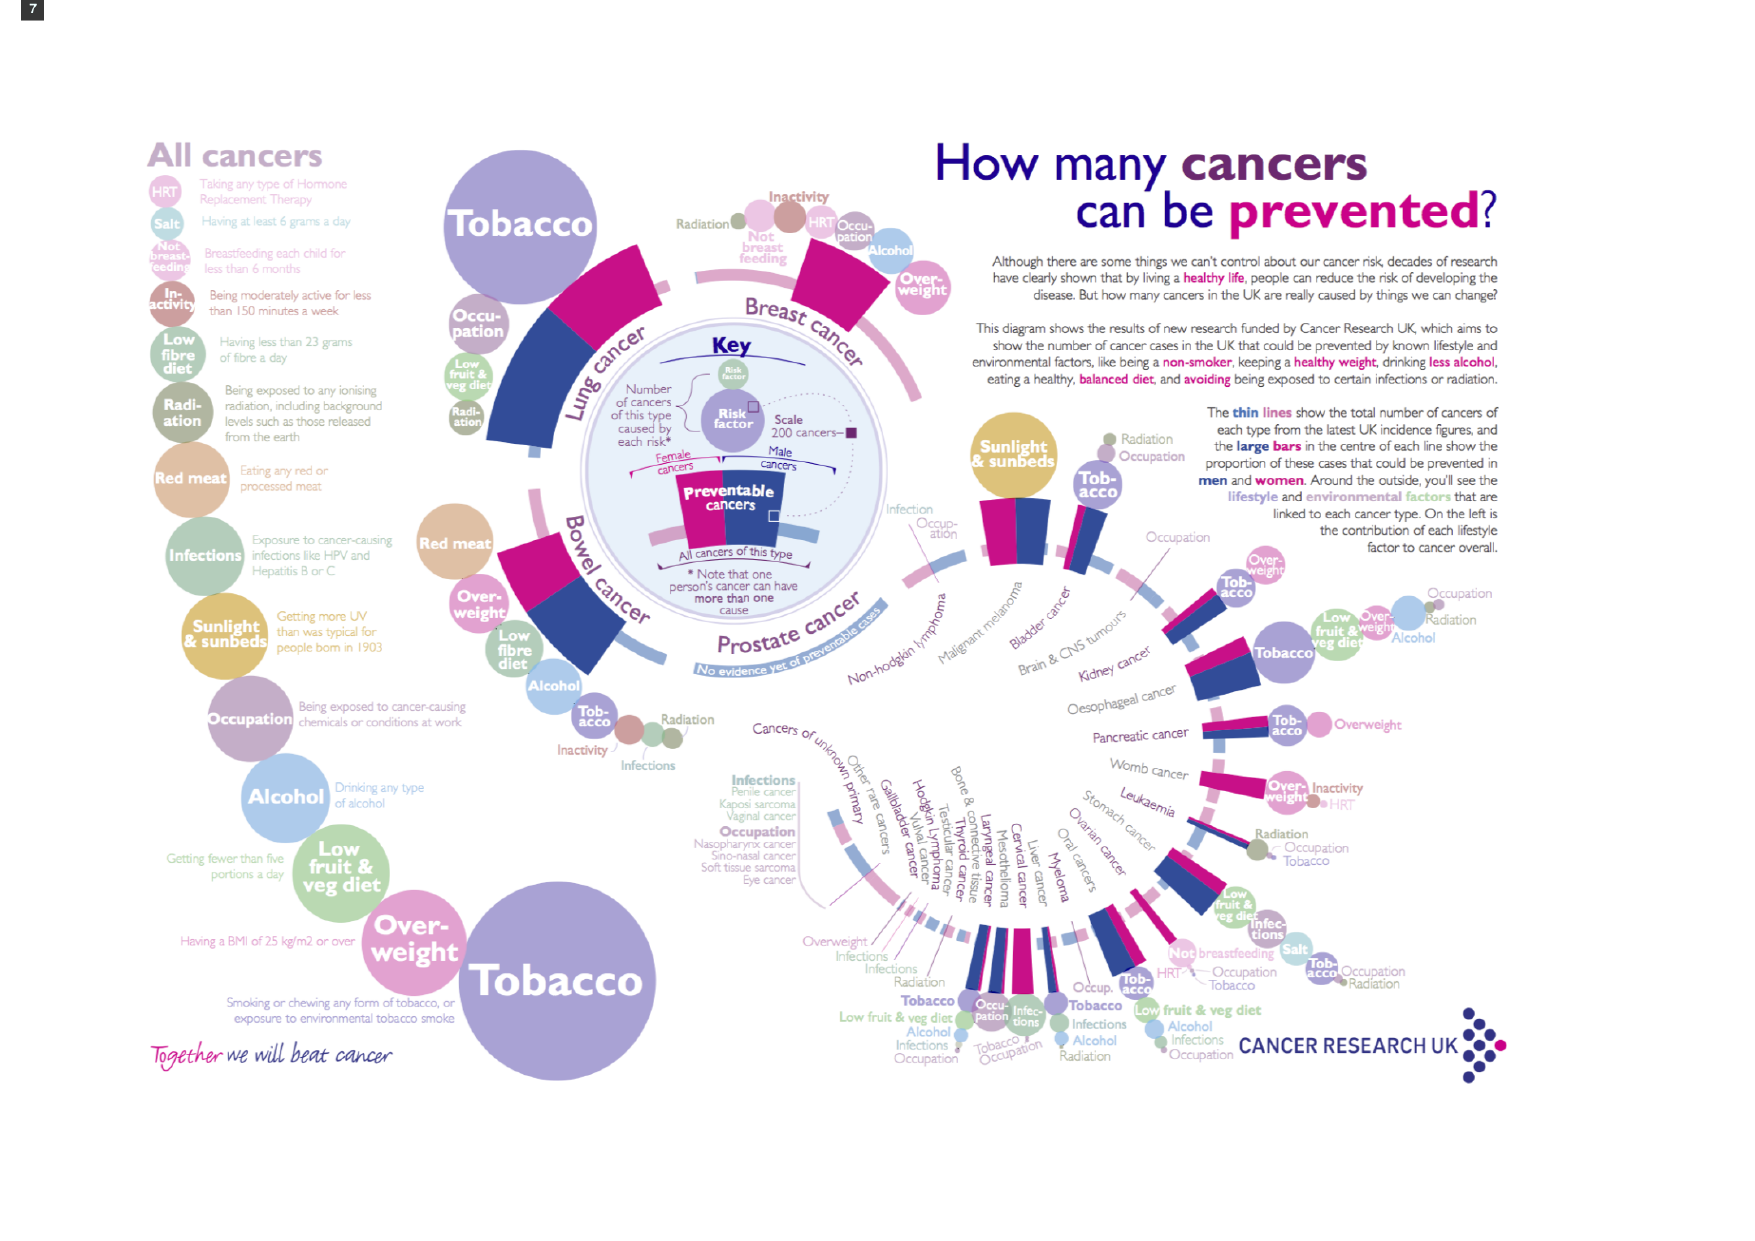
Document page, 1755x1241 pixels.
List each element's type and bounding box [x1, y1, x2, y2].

text_box [8, 0, 1745, 1241]
